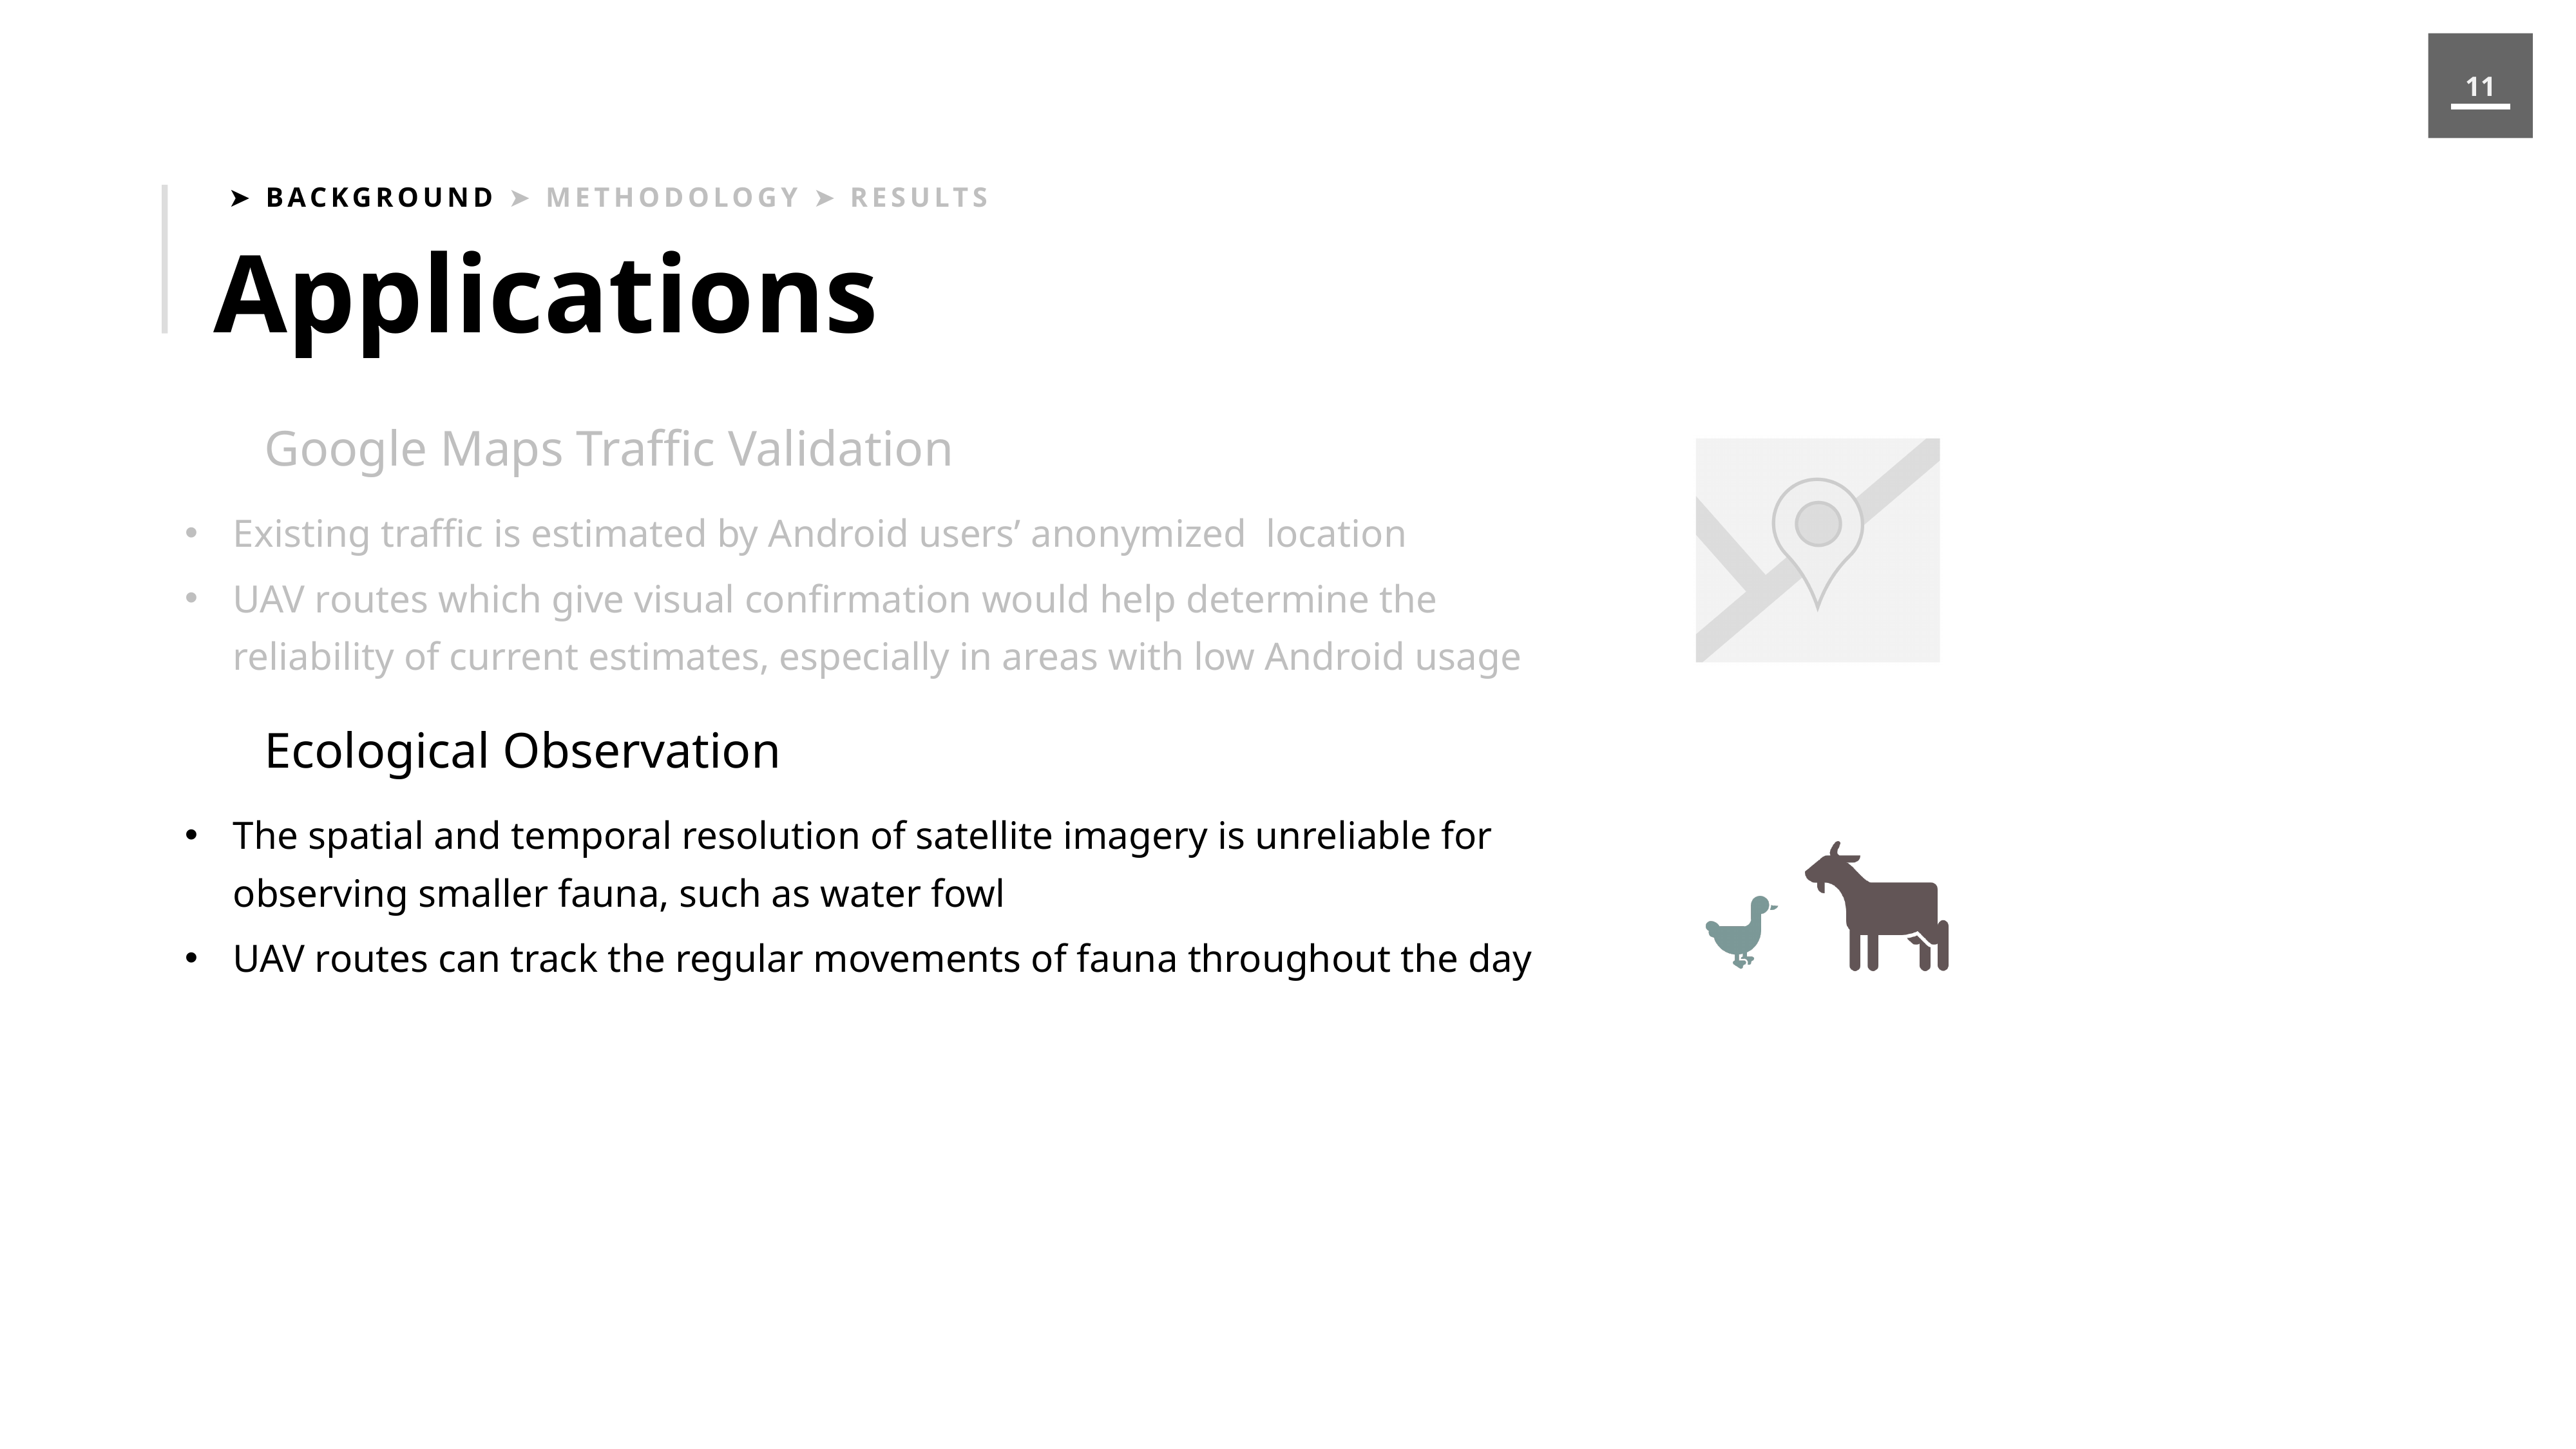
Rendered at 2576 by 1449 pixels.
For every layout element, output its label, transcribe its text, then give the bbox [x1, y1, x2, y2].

text_box [161, 184, 168, 334]
text_box The spatial and temporal resolution of satellite imagery is unreliable for observing smaller fauna, such as water fowl UAV routes can track the regular movements of fauna throughout the day [162, 788, 1563, 992]
picture [1693, 435, 1943, 666]
text_box Ecological Observation [254, 715, 1022, 783]
picture [1693, 819, 1963, 992]
text_box Existing traffic is estimated by Android users’ anonymized location UAV routes which give visual confirmation would help determine the reliability of current estimates, especially in areas with low Android usage [162, 485, 1563, 689]
text_box ➤ BACKGROUND ➤ METHODOLOGY ➤ RESULTS [218, 175, 1303, 217]
text_box Applications [204, 220, 888, 359]
text_box Google Maps Traffic Validation [254, 413, 1022, 480]
